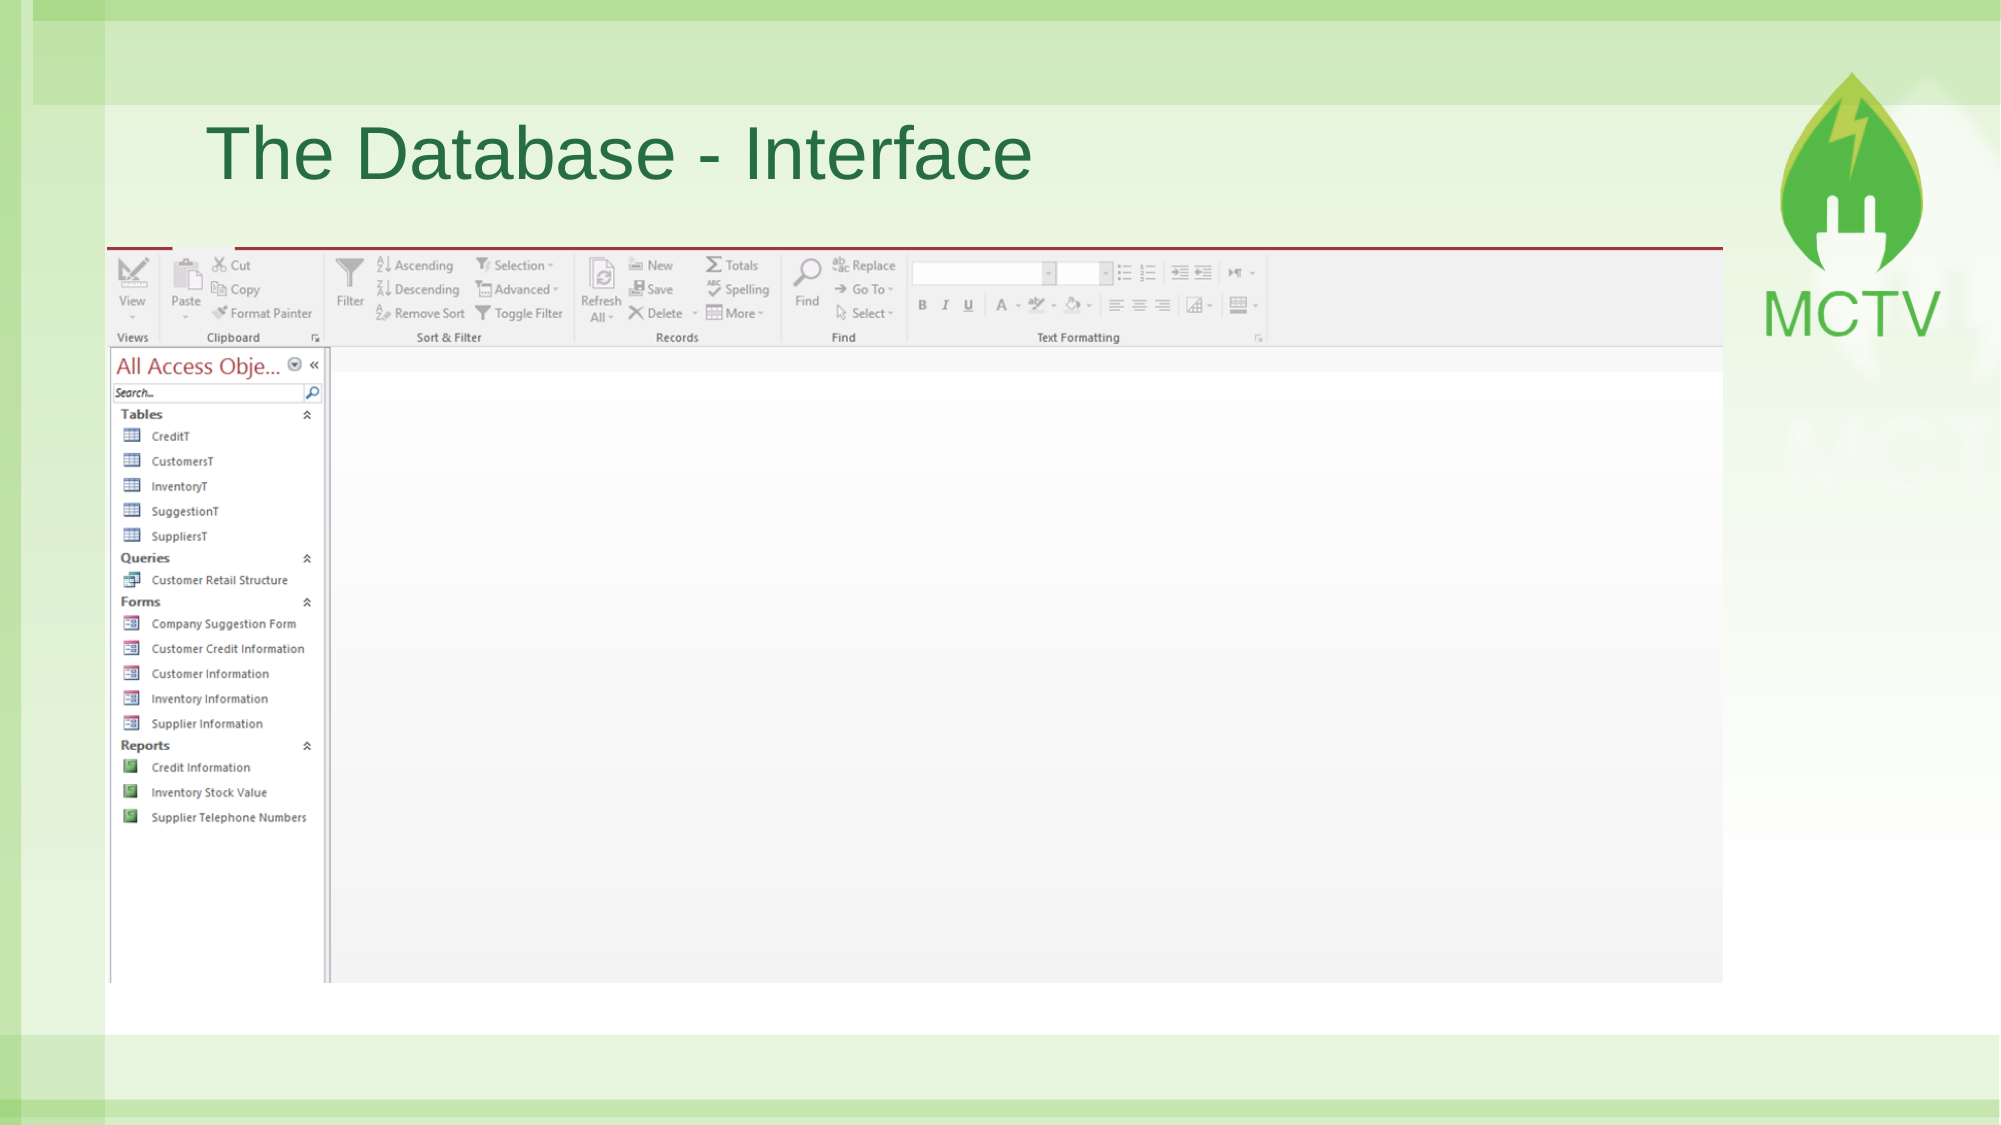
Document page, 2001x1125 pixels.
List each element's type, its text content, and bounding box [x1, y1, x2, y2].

title The Database - Interface [190, 83, 1063, 204]
picture [107, 105, 1961, 983]
